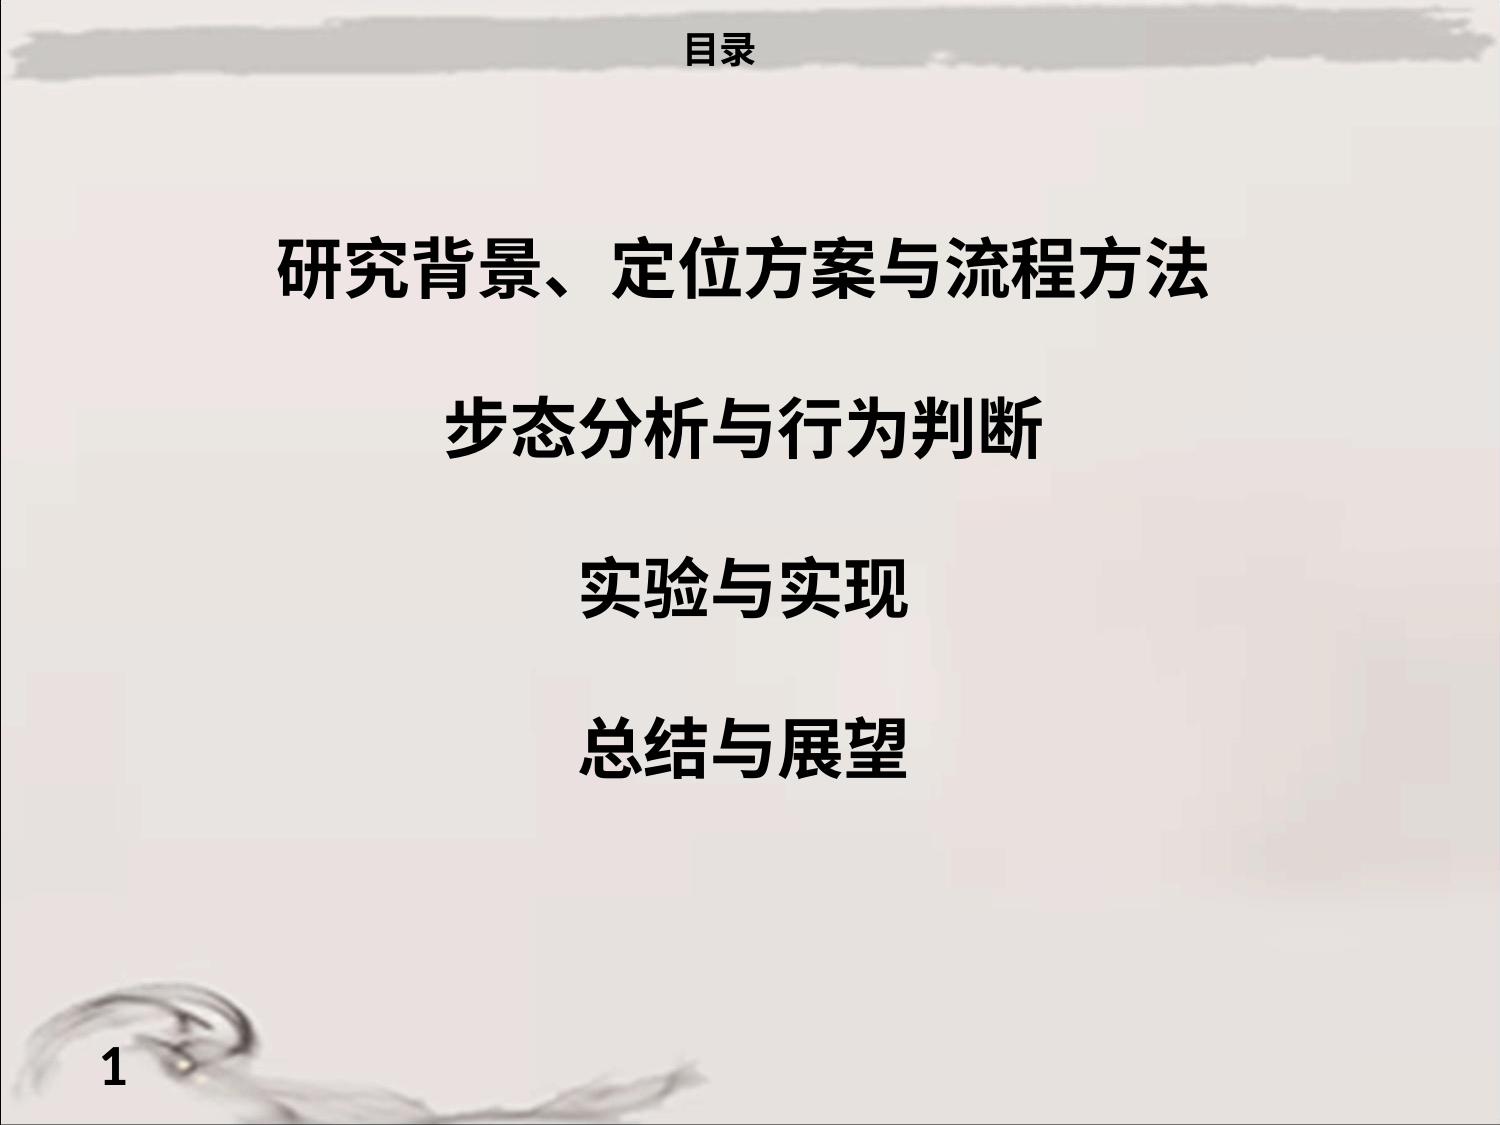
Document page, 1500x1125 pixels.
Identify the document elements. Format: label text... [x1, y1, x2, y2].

picture [0, 0, 1500, 1125]
text_box 目录 [667, 19, 1081, 79]
text_box 1 [83, 1020, 172, 1105]
text_box 研究背景、定位方案与流程方法 步态分析与行为判断 实验与实现 总结与展望 [147, 219, 1341, 1035]
